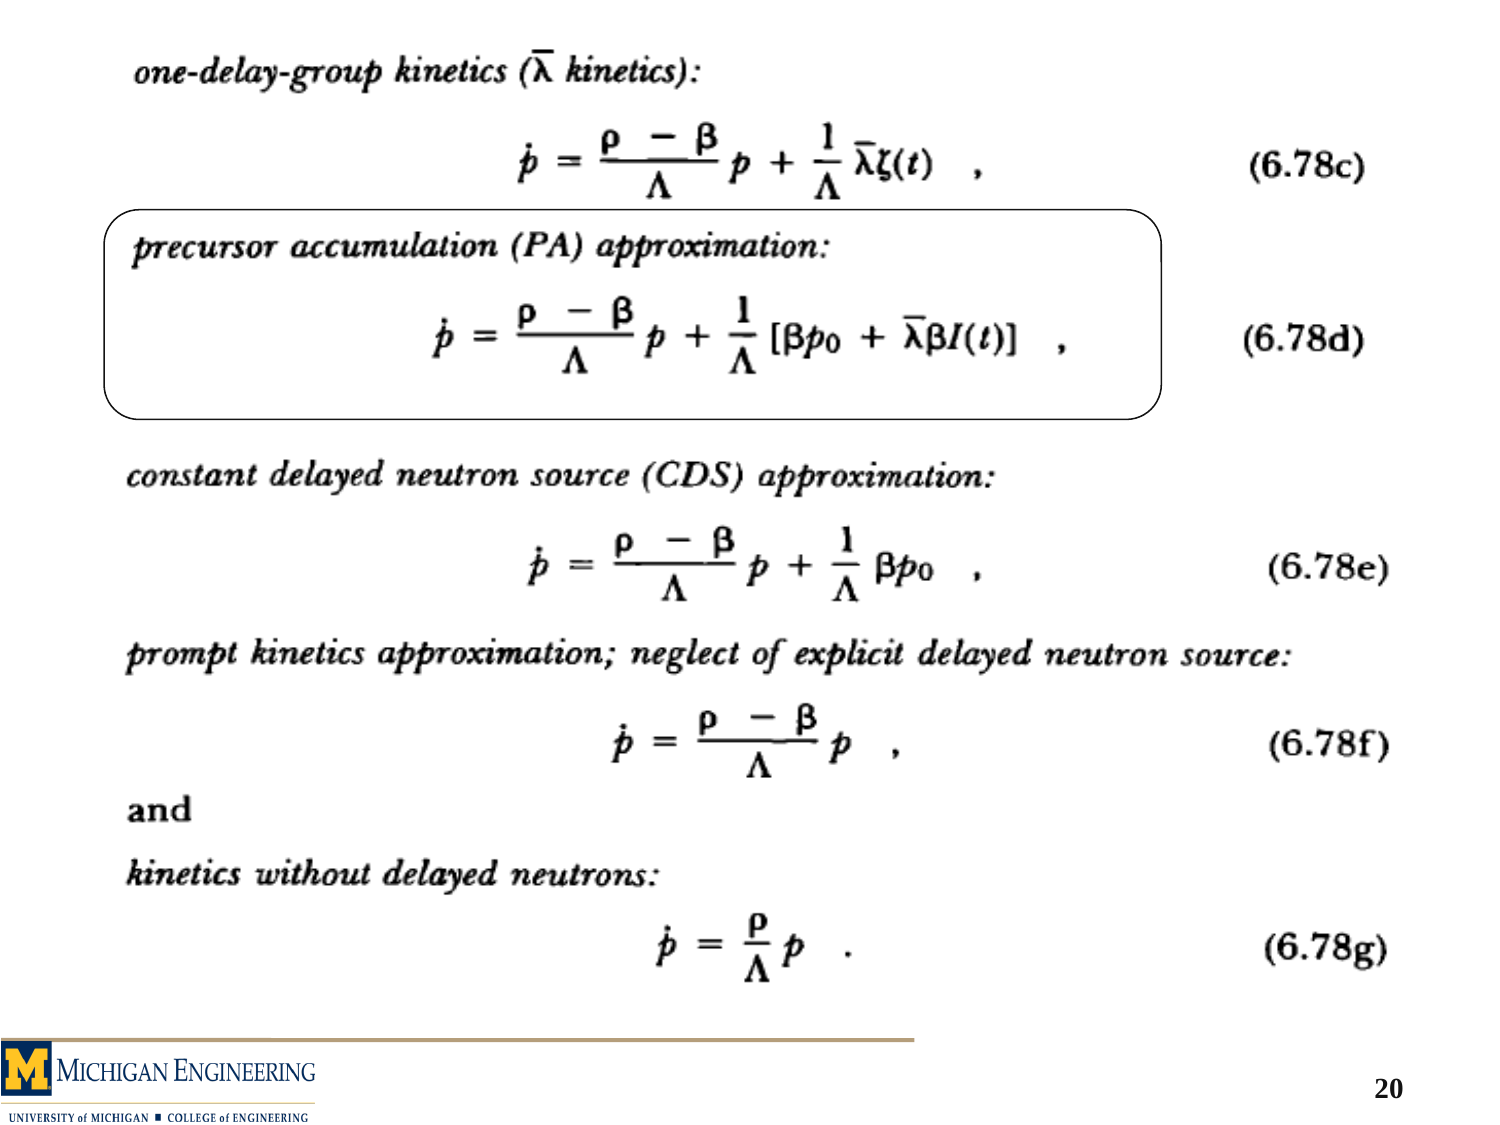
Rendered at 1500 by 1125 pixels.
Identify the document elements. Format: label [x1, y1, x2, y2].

picture [1, 1041, 315, 1122]
picture [101, 47, 1454, 1000]
